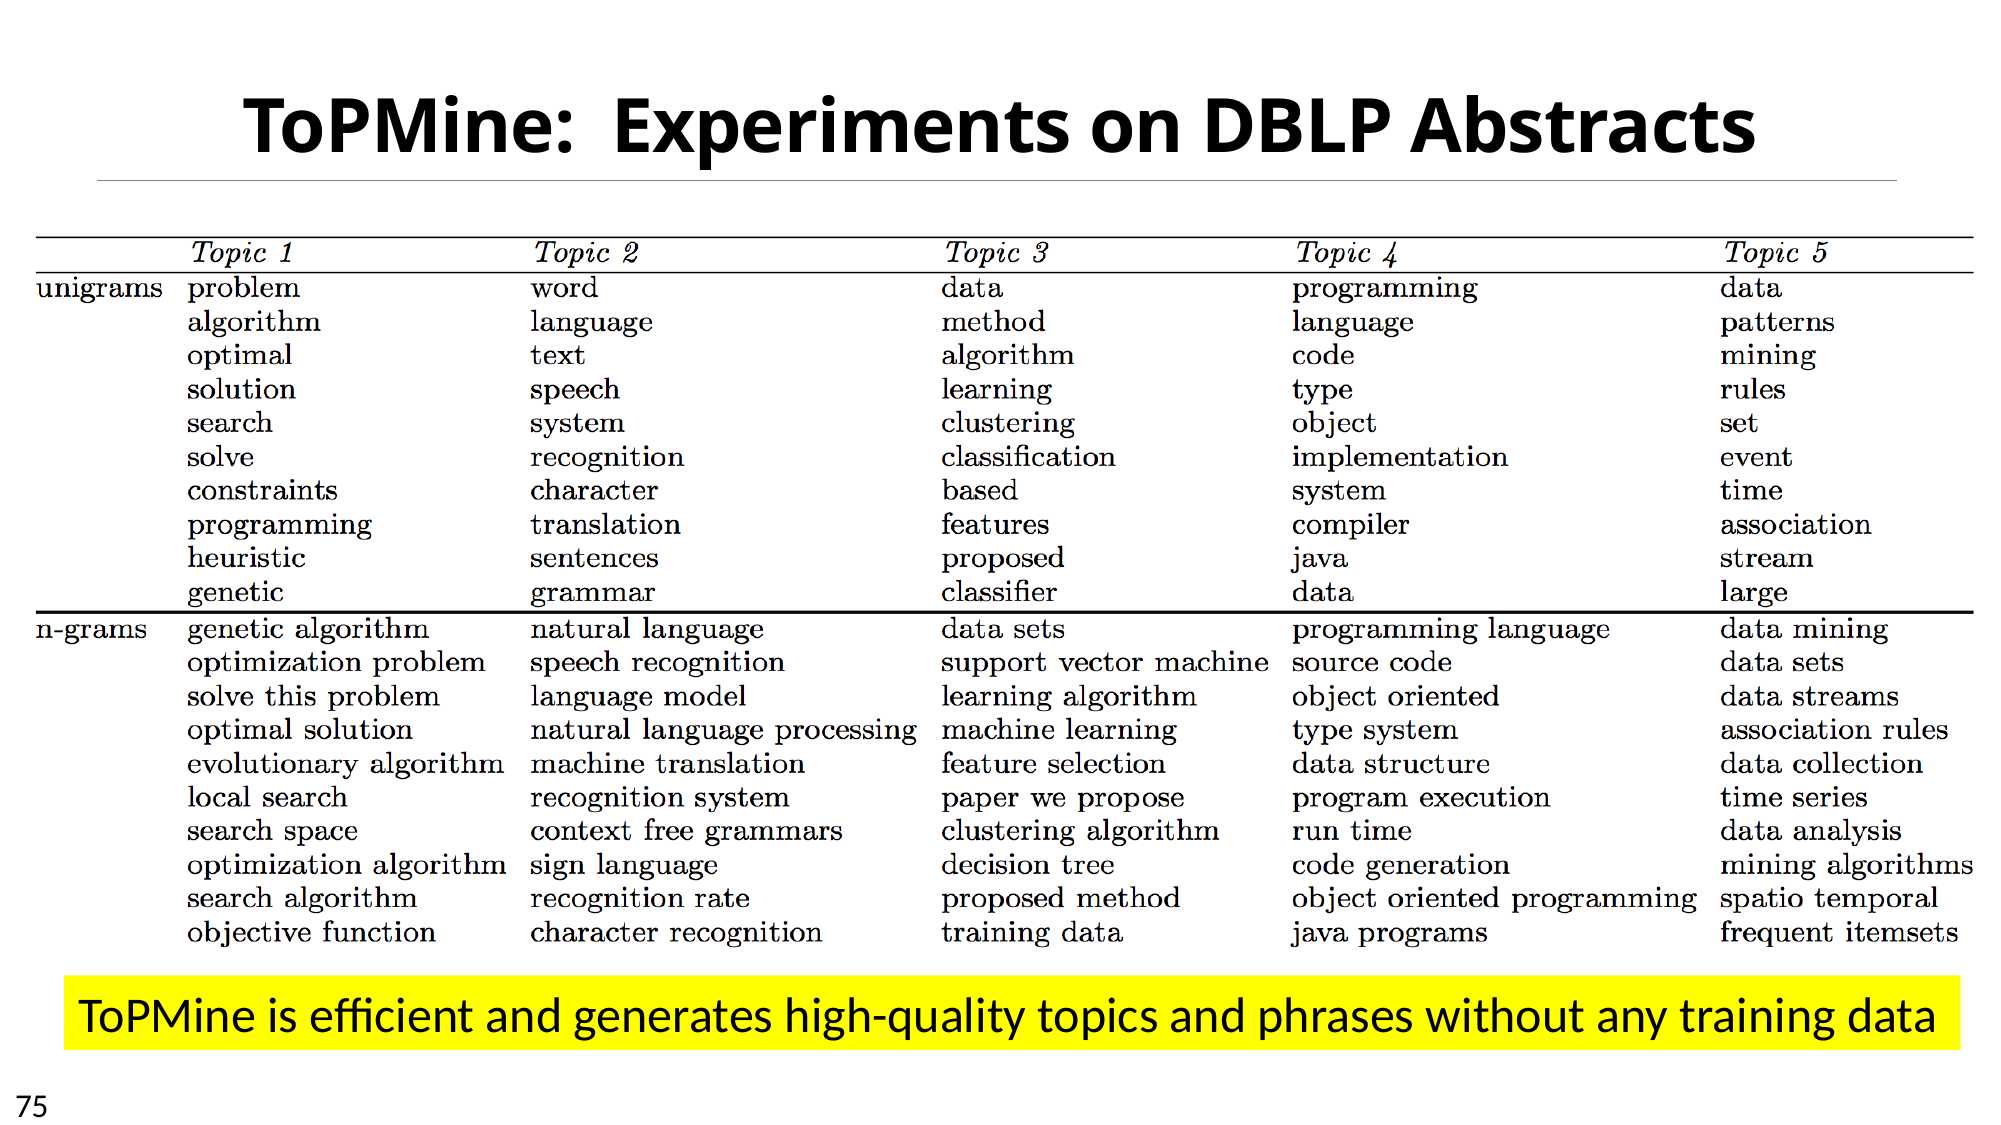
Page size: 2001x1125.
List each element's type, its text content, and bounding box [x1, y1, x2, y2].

text_box ToPMine is efficient and generates high-quality topics and phrases without any training data [64, 975, 1961, 1051]
title ToPMine: Experiments on DBLP Abstracts [16, 40, 1984, 175]
picture [16, 218, 2000, 958]
